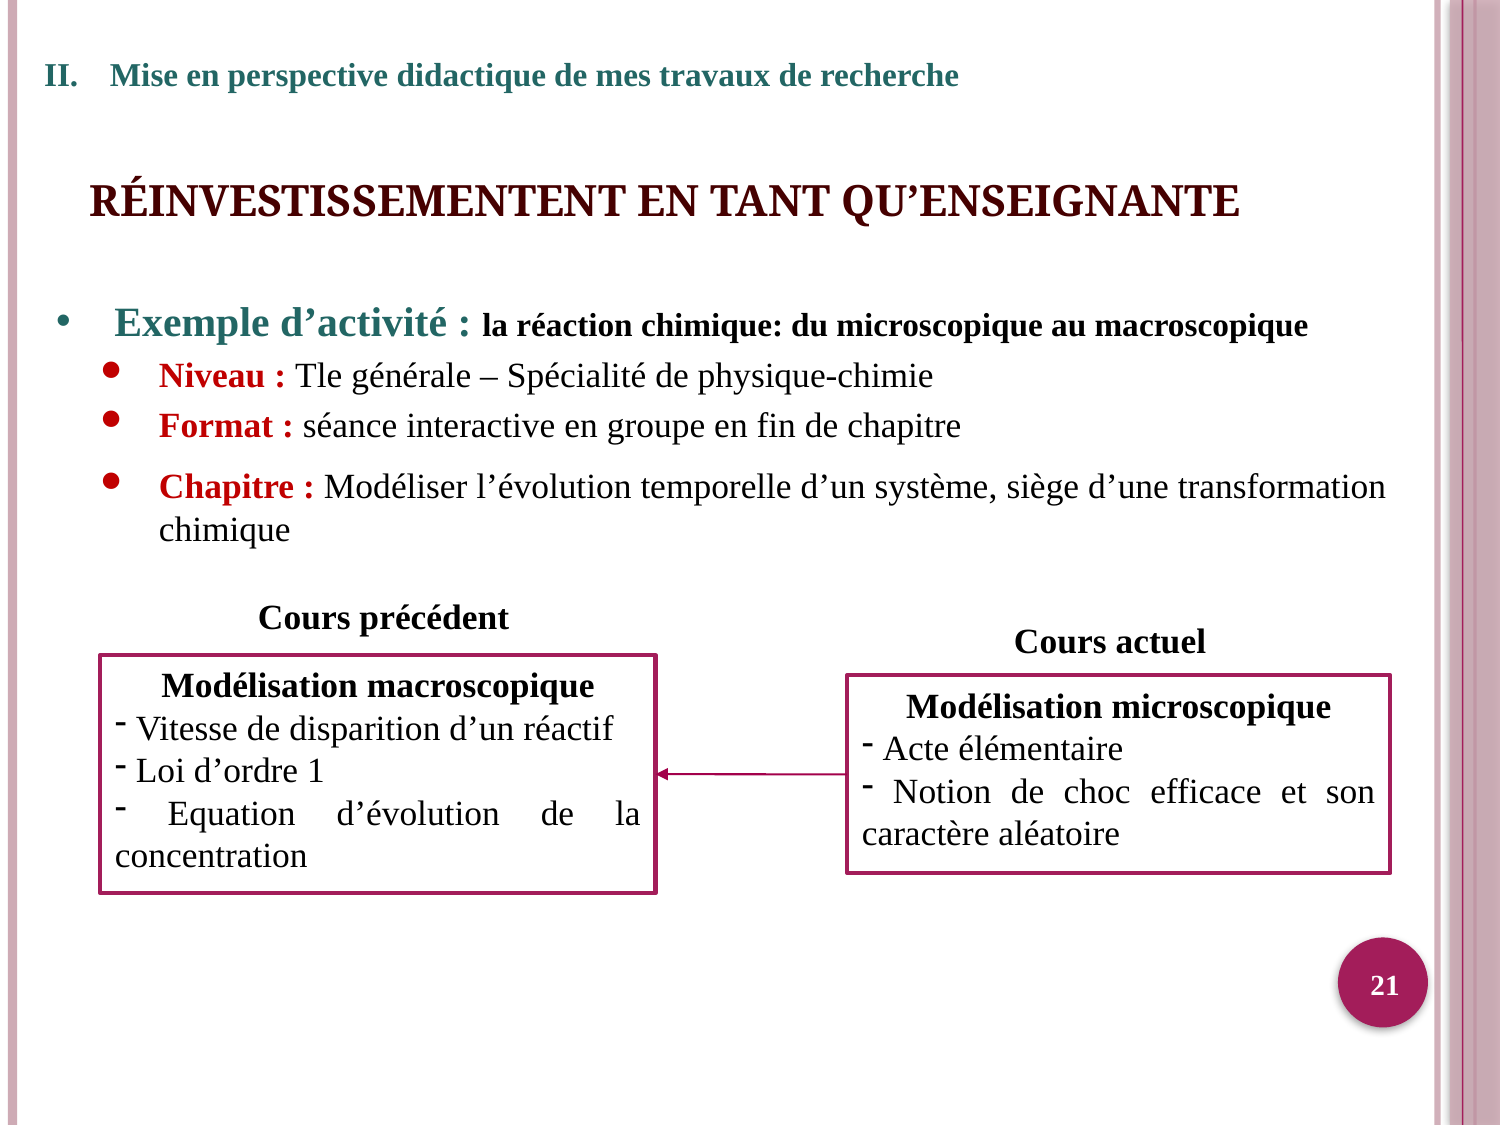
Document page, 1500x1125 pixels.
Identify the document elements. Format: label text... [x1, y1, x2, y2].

title Réinvestissementent en tant qu’enseignante [75, 125, 1300, 233]
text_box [99, 586, 656, 894]
list Exemple d’activité : la réaction chimique: du microscopique au macroscopique Niveau : Tle générale – Spécialité de physique-chimie Format : séance interactive en groupe en fin de chapitre [41, 556, 1424, 1062]
text_box Chapitre : Modéliser l’évolution temporelle d’un système, siège d’une transformation chimique [41, 456, 1500, 556]
footer Mise en perspective didactique de mes travaux de recherche [29, 42, 1341, 103]
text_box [846, 610, 1391, 874]
list Exemple d’activité : la réaction chimique: du microscopique au macroscopique Niveau : Tle générale – Spécialité de physique-chimie Format : séance interactive en groupe en fin de chapitre [41, 262, 1424, 456]
slide_number 21 [1335, 940, 1436, 1026]
